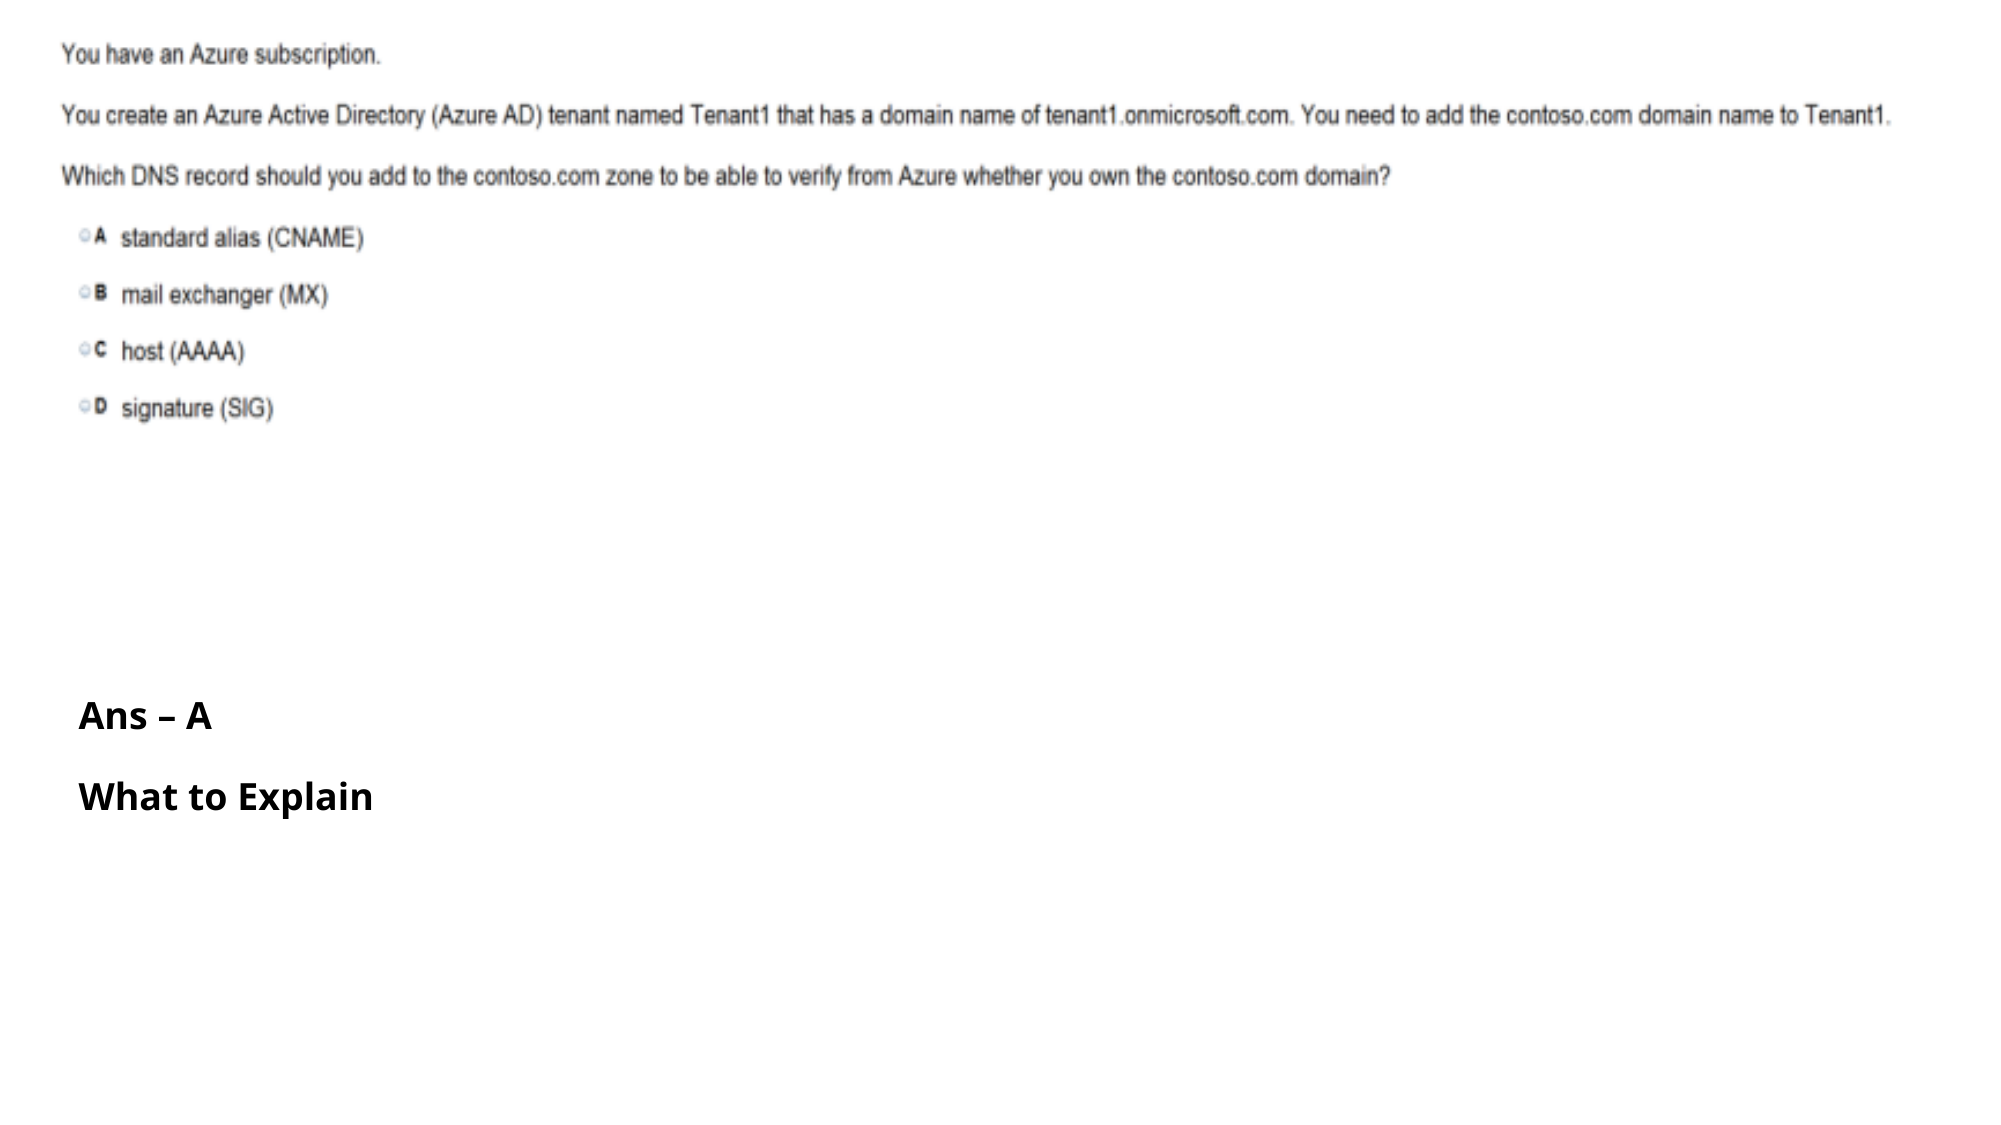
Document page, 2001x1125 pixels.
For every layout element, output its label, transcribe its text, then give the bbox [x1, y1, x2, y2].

title Ans – A What to Explain [63, 538, 1968, 1022]
picture [54, 38, 1931, 533]
